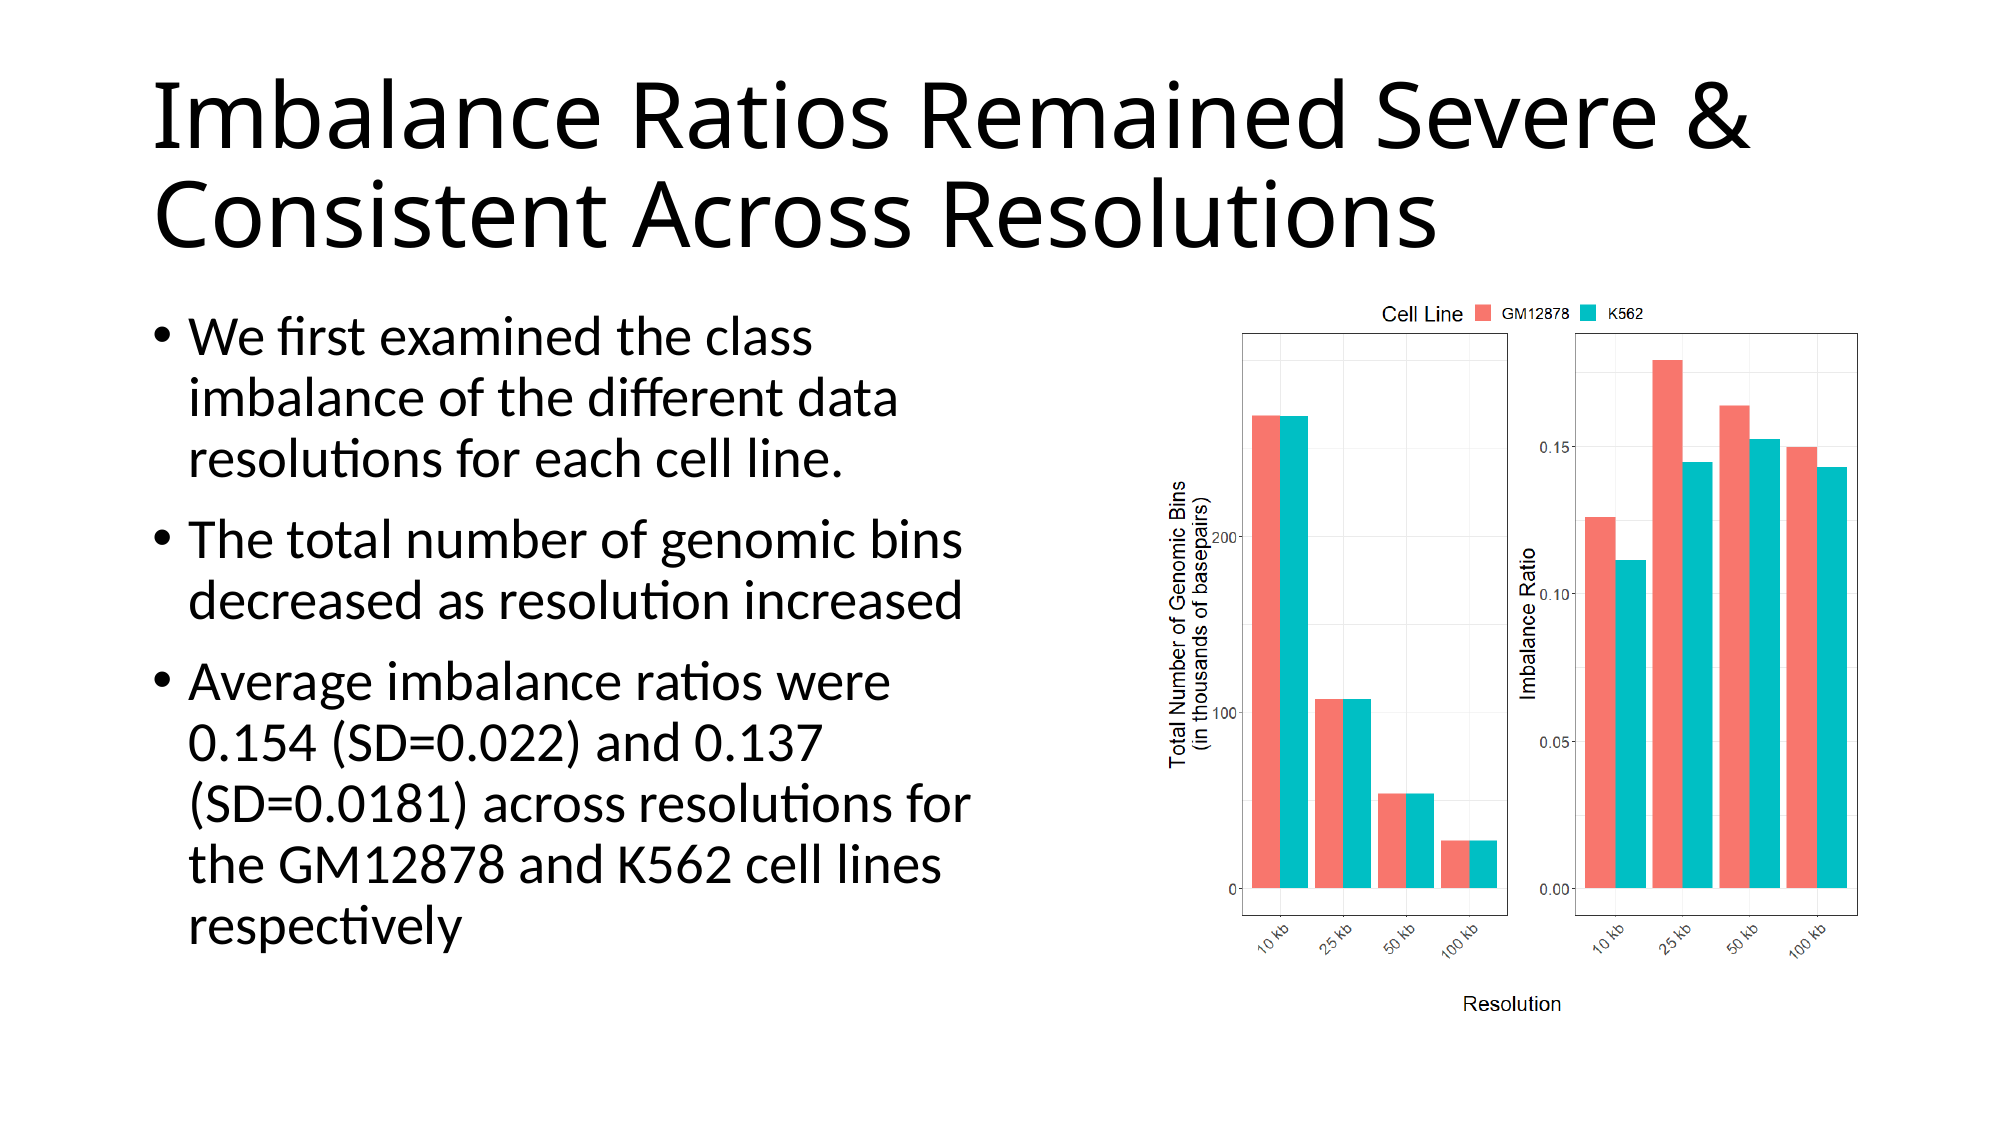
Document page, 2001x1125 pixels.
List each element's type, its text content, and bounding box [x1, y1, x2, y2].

title Imbalance Ratios Remained Severe & Consistent Across Resolutions [137, 59, 1863, 278]
picture [1162, 298, 1863, 1014]
list We first examined the class imbalance of the different data resolutions for each cell line. The total number of genomic bins decreased as resolution increased Average imbalance ratios were 0.154 (SD=0.022) and 0.137 (SD=0.0181) across resolutions for the GM12878 and K562 cell lines respectively [137, 299, 1000, 1014]
